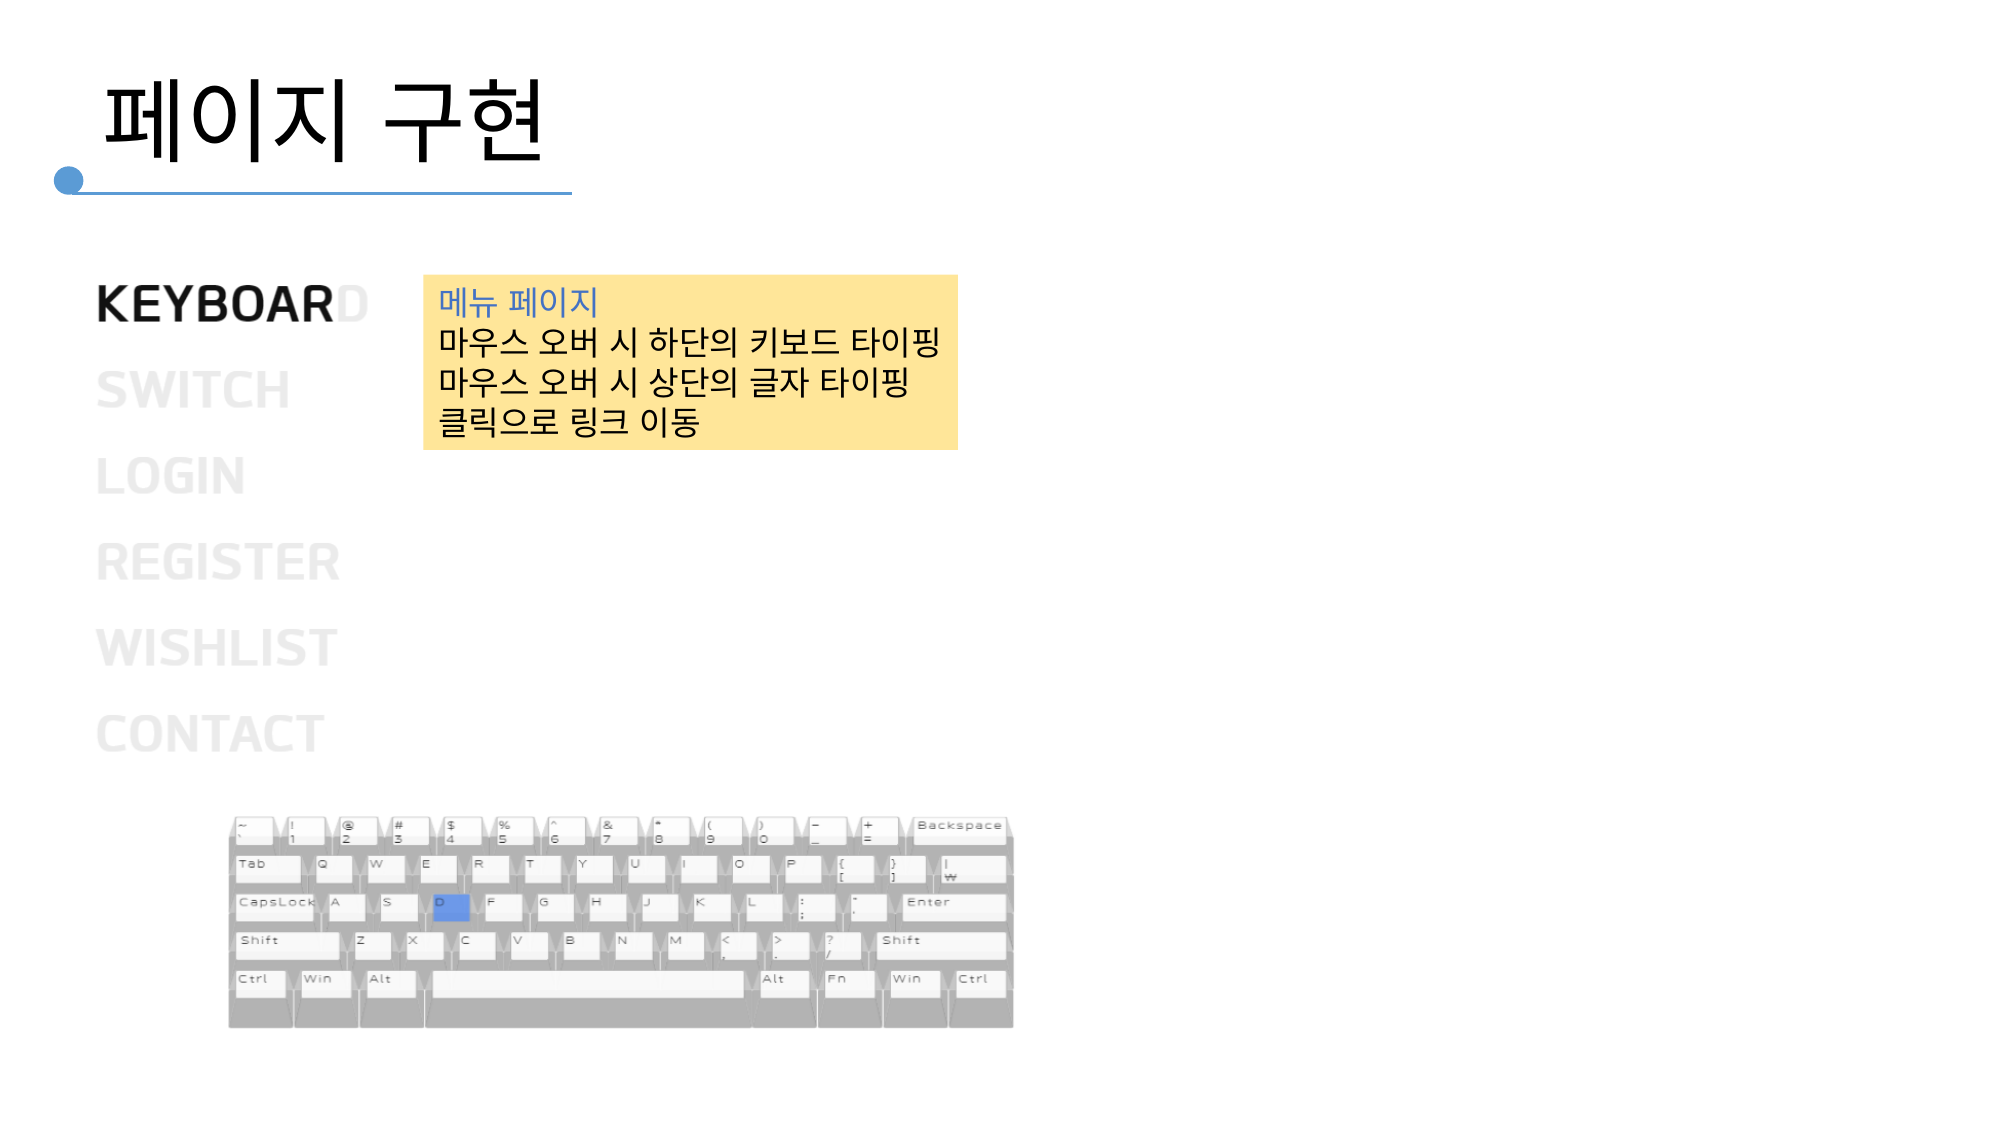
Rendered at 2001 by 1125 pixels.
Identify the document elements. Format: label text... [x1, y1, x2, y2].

text_box 페이지 구현 [87, 17, 1147, 235]
text_box [53, 166, 84, 195]
picture [68, 260, 1220, 1051]
